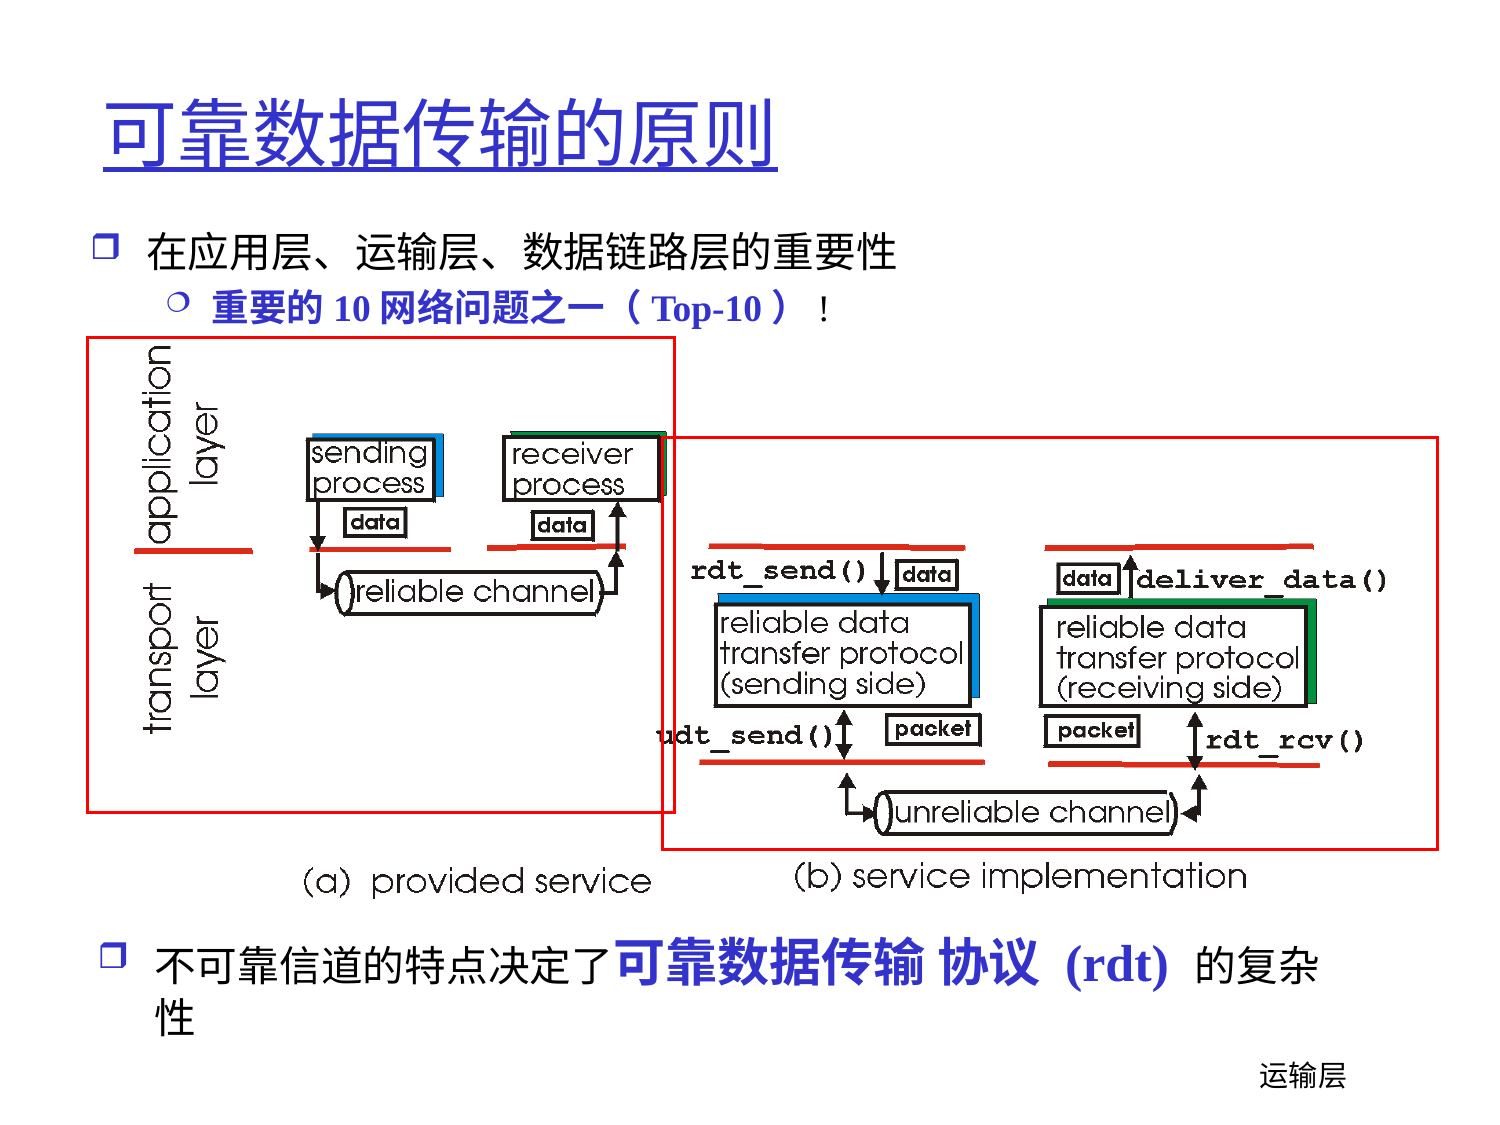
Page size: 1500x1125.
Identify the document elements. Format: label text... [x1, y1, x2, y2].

title 可靠数据传输的原则 [87, 37, 1363, 226]
text_box [1390, 437, 1438, 850]
slide_number [1338, 1049, 1451, 1125]
picture [134, 346, 1386, 900]
list 不可靠信道的特点决定了可靠数据传输 协议 (rdt) 的复杂性 [82, 921, 1360, 999]
footer 运输层 [887, 1049, 1338, 1125]
text_box [87, 337, 675, 813]
list 在应用层、运输层、数据链路层的重要性 重要的10网络问题之一（Top-10）! [74, 218, 1332, 357]
